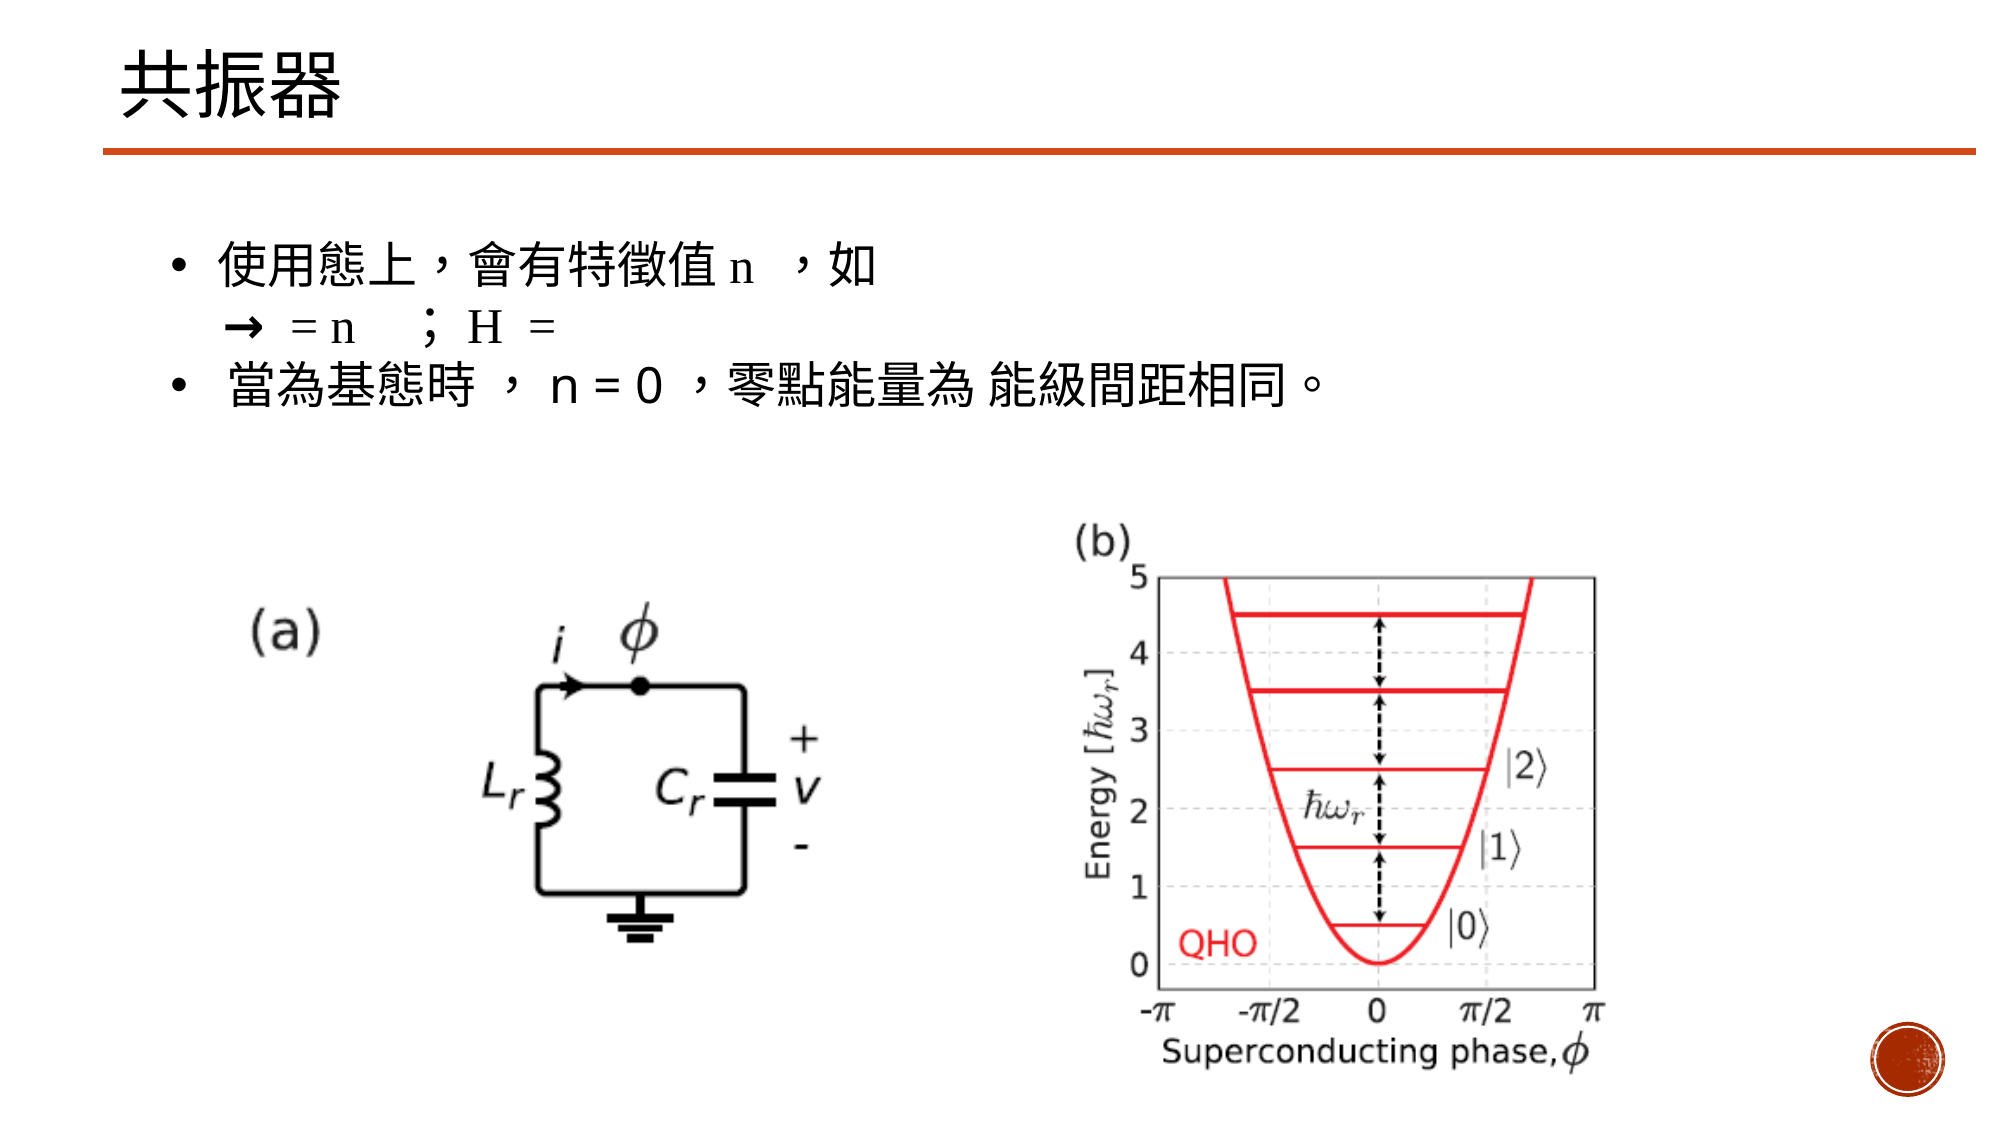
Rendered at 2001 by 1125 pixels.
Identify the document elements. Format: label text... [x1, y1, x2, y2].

picture [238, 562, 928, 950]
picture [1074, 519, 1625, 1083]
text_box 共振器 [103, 30, 845, 136]
